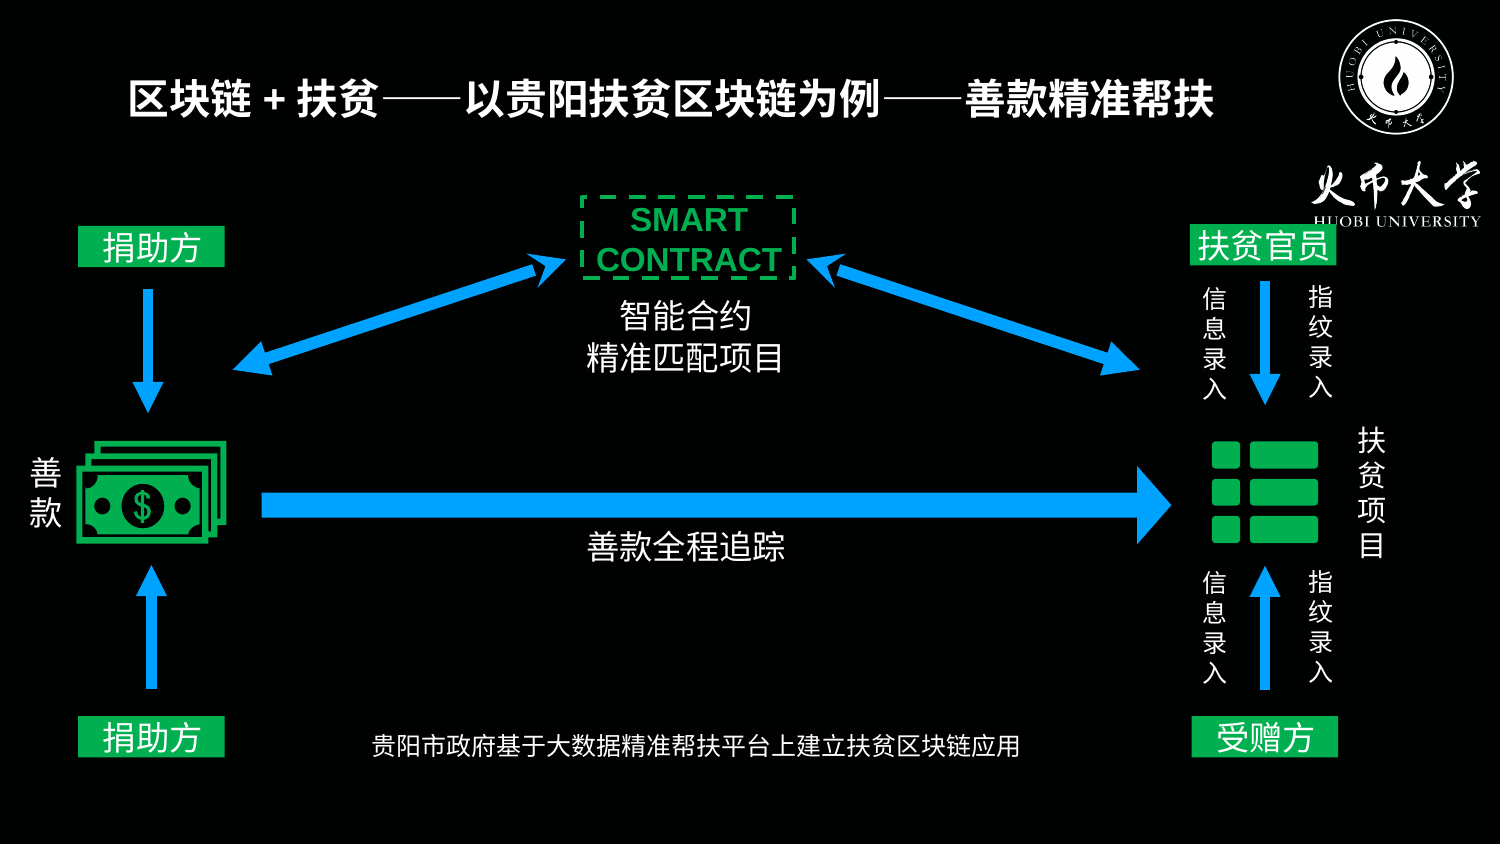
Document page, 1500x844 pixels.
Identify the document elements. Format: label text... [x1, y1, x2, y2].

text_box 善款 [14, 451, 75, 533]
text_box 贵阳市政府基于大数据精准帮扶平台上建立扶贫区块链应用 [199, 729, 1192, 761]
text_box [806, 259, 1140, 370]
text_box [1249, 515, 1319, 544]
text_box 指纹录入 [1296, 564, 1345, 687]
text_box [1211, 515, 1241, 544]
text_box 信息录入 [1189, 566, 1239, 688]
text_box [76, 440, 227, 544]
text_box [1189, 223, 1345, 406]
text_box [1211, 441, 1241, 469]
text_box [1211, 478, 1241, 506]
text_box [232, 259, 566, 370]
text_box [1249, 441, 1319, 469]
text_box 捐助方 [78, 716, 225, 758]
text_box 扶贫项目 [1346, 420, 1397, 563]
text_box 智能合约 精准匹配项目 [581, 293, 789, 378]
text_box 受赠方 [1191, 716, 1339, 758]
text_box 善款全程追踪 [581, 524, 789, 566]
text_box [1249, 478, 1319, 506]
text_box SMART CONTRACT [581, 196, 795, 279]
text_box [261, 466, 1172, 545]
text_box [78, 222, 225, 413]
picture [1311, 19, 1481, 227]
text_box 区块链+扶贫——以贵阳扶贫区块链为例——善款精准帮扶 [122, 64, 1296, 138]
